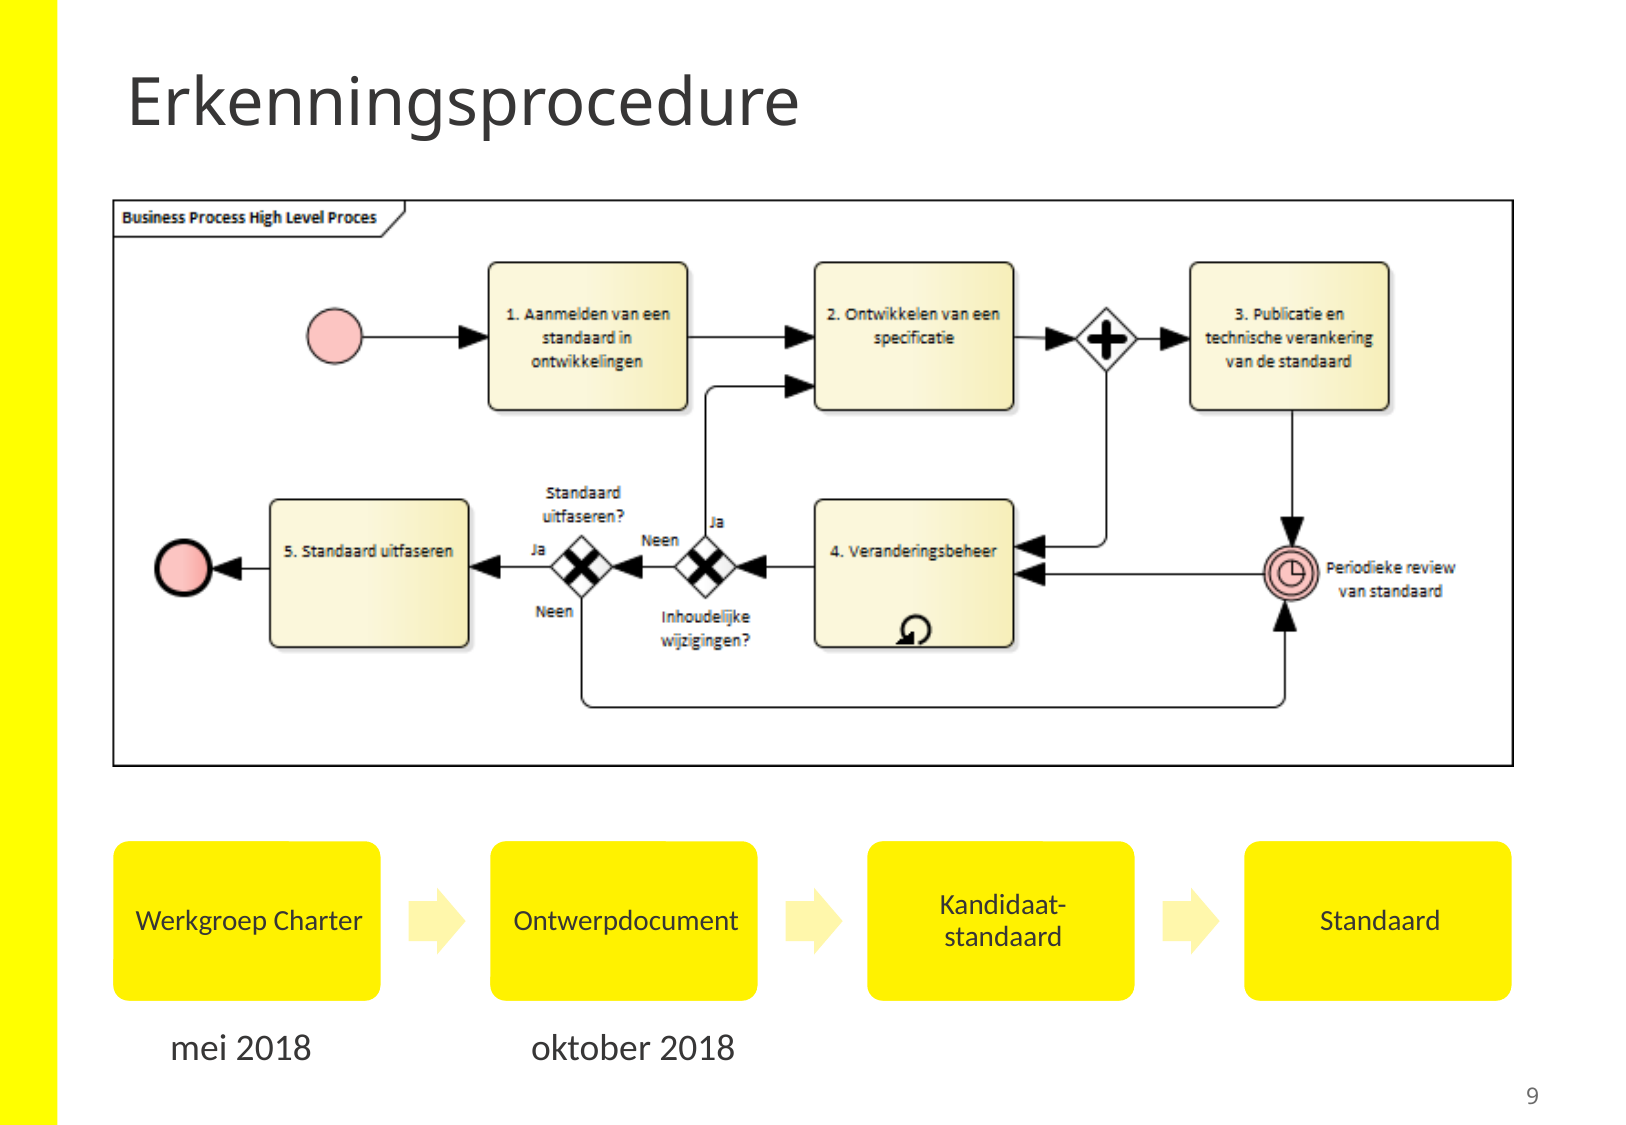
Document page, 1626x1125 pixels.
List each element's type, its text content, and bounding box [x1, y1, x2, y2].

text_box mei 2018 [155, 1023, 327, 1075]
text_box oktober 2018 [516, 1023, 751, 1075]
slide_number 9 [1424, 1075, 1548, 1120]
picture [111, 198, 1514, 767]
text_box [111, 819, 1514, 1023]
title Erkenningsprocedure [111, 59, 1514, 198]
